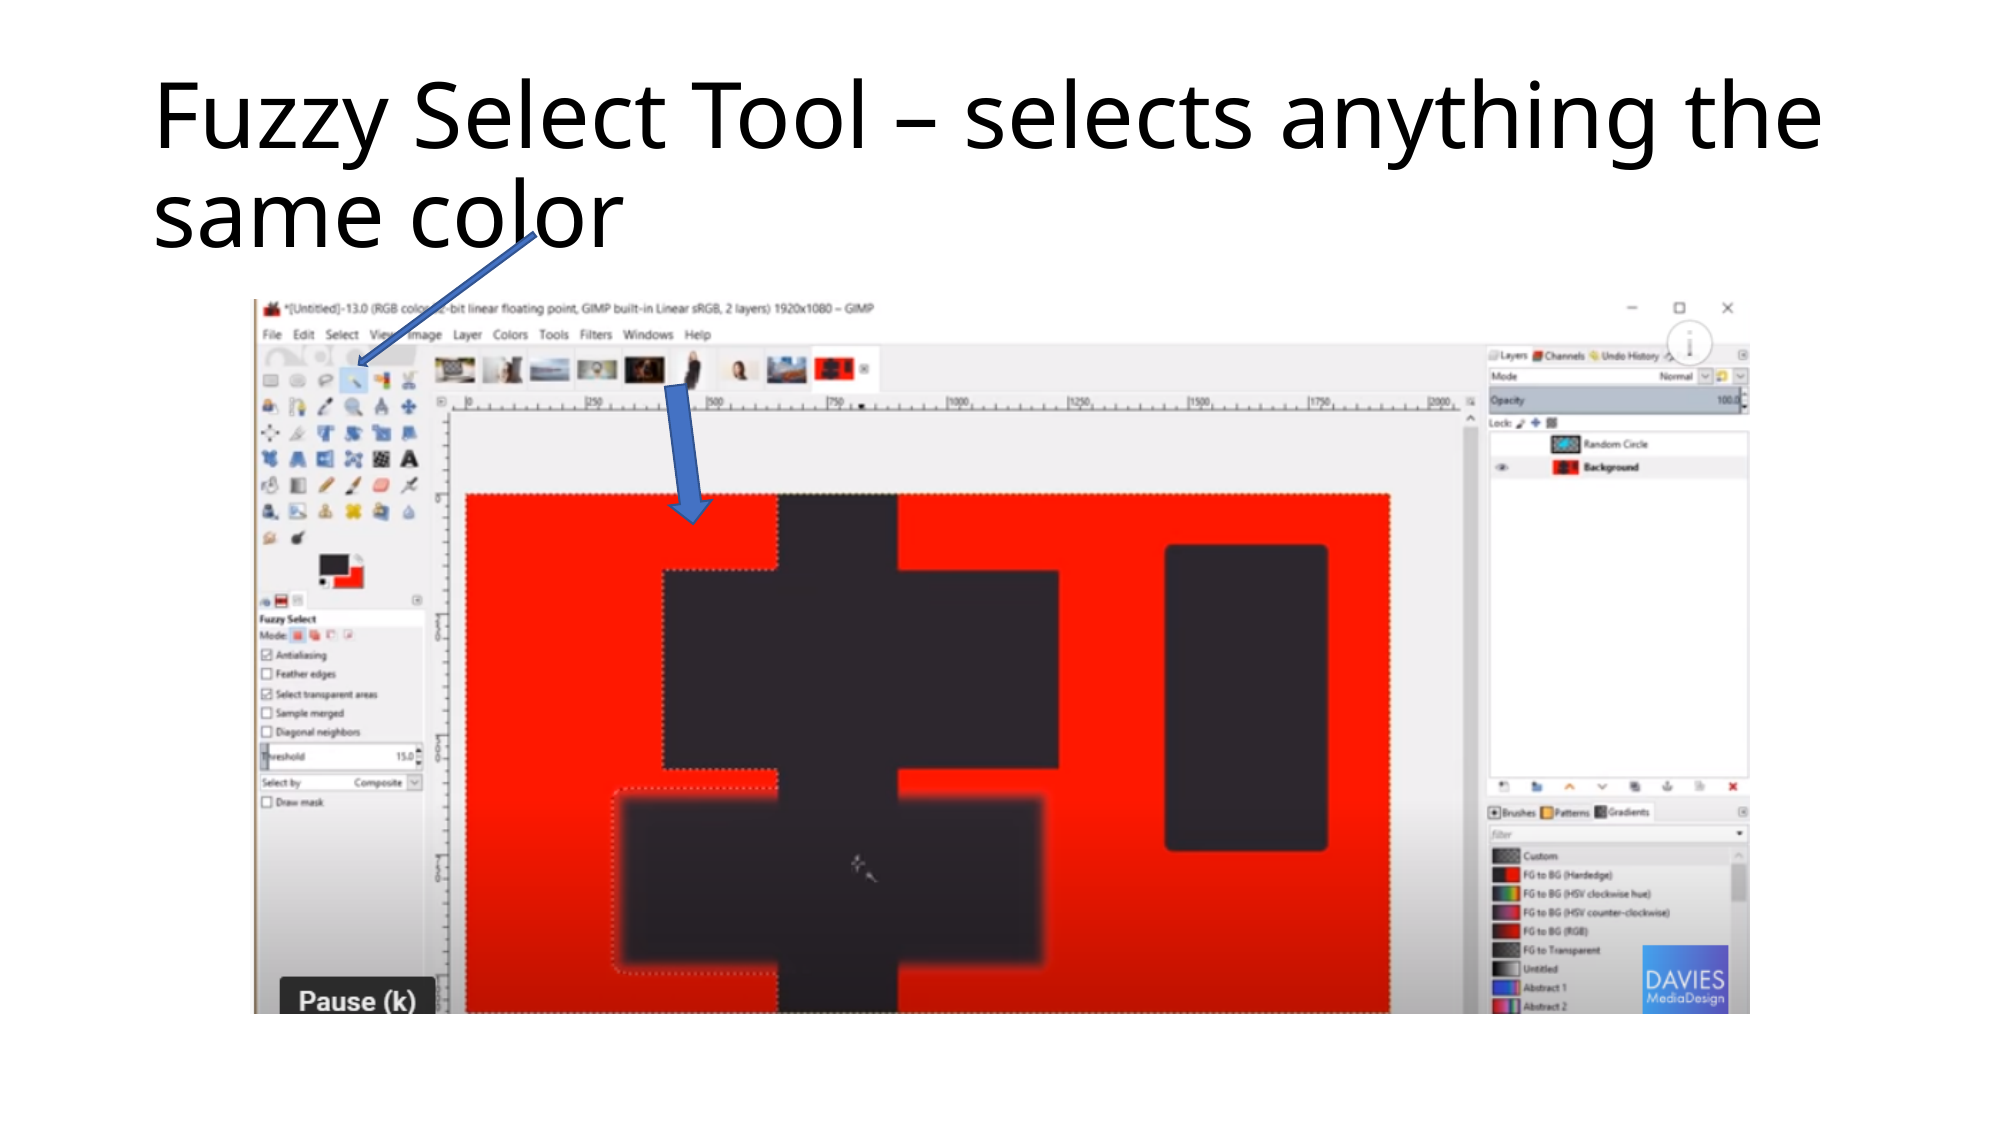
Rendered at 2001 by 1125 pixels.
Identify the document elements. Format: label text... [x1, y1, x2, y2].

title Fuzzy Select Tool – selects anything the same color [137, 59, 1863, 278]
text_box [440, 230, 538, 299]
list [250, 299, 1750, 1014]
